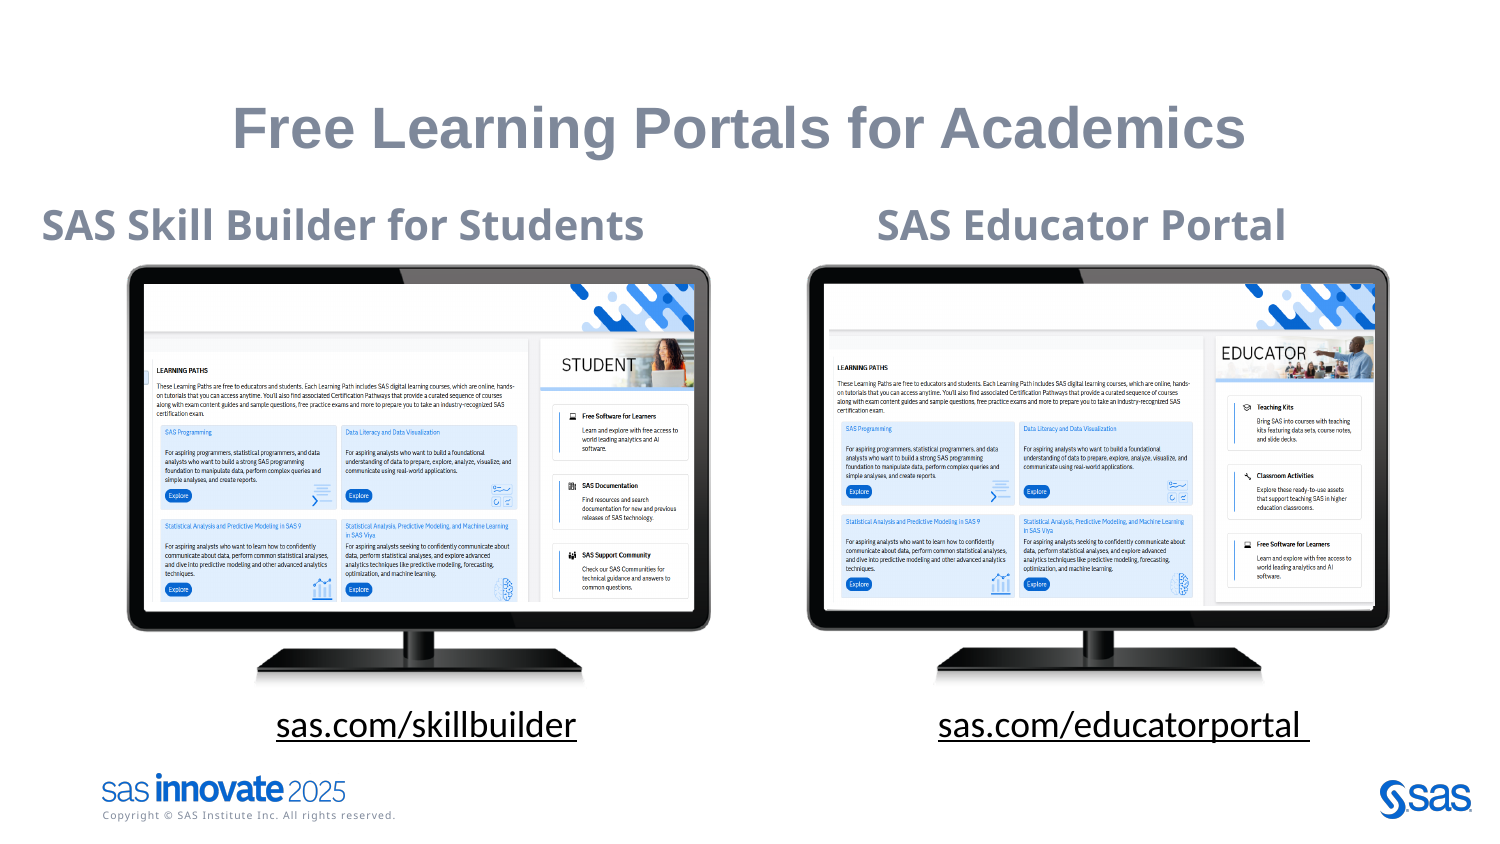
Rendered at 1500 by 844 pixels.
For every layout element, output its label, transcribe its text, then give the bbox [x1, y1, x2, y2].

text_box SAS Educator Portal [738, 204, 1426, 250]
picture [805, 263, 1390, 688]
text_box sas.com/skillbuilder [261, 692, 702, 753]
picture [102, 773, 345, 802]
text_box Free Learning Portals for Academics [90, 98, 1390, 162]
title SAS Skill Builder for Students [0, 204, 687, 250]
picture [124, 263, 711, 689]
picture [1380, 780, 1472, 819]
text_box sas.com/educatorportal [923, 692, 1500, 753]
